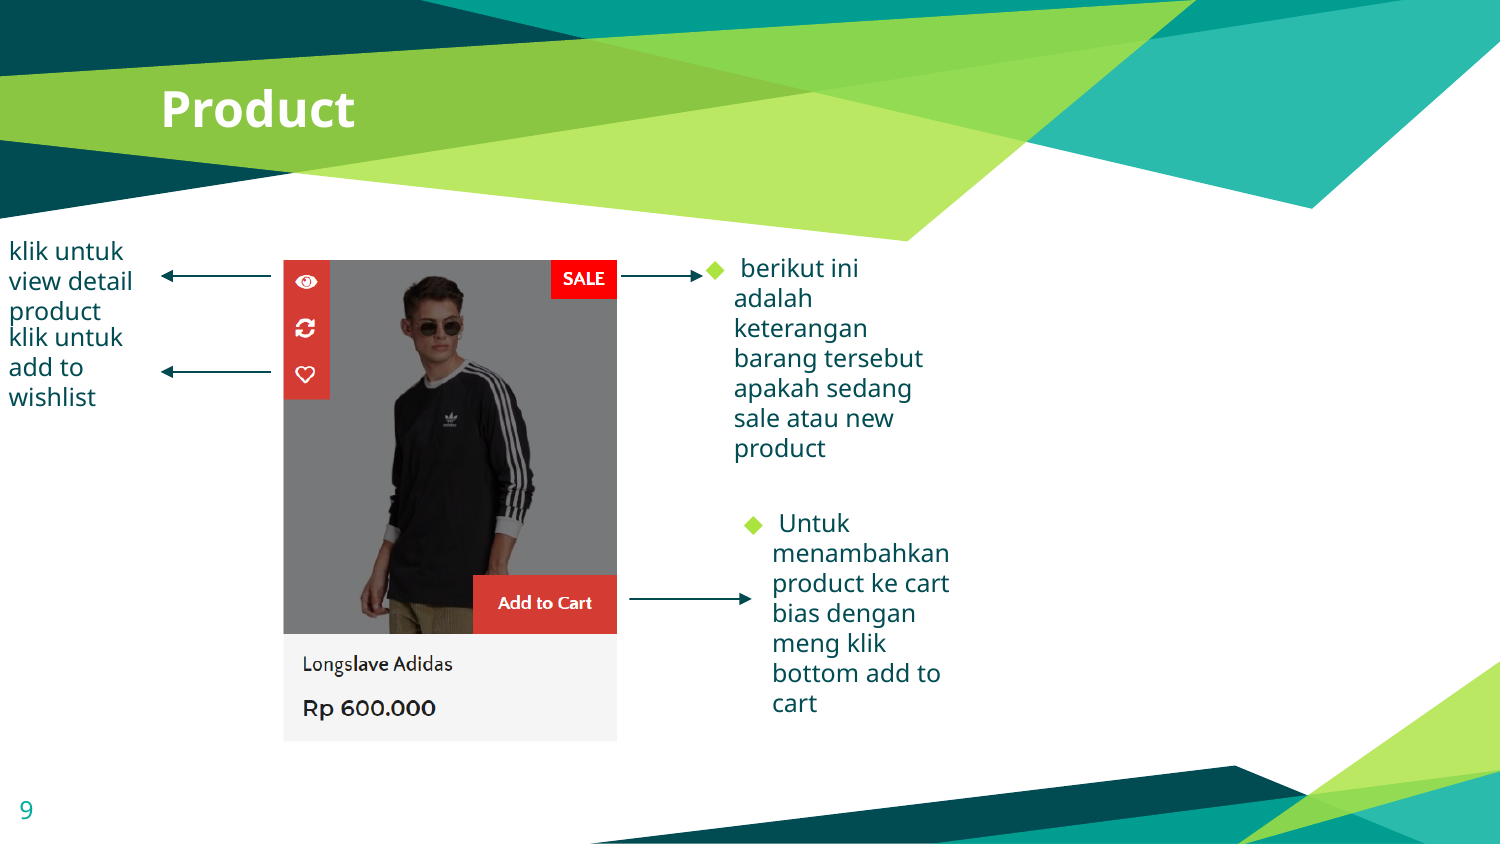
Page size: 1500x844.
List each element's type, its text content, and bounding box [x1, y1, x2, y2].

text_box klik untuk view detail product [0, 220, 190, 354]
text_box berikut ini adalah keterangan barang tersebut apakah sedang sale atau new product [690, 237, 950, 458]
picture [271, 245, 630, 756]
slide_number 9 [4, 779, 95, 844]
title Product [145, 62, 1355, 203]
text_box Untuk menambahkan product ke cart bias dengan meng klik bottom add to cart [728, 492, 988, 766]
text_box klik untuk add to wishlist [0, 306, 189, 440]
